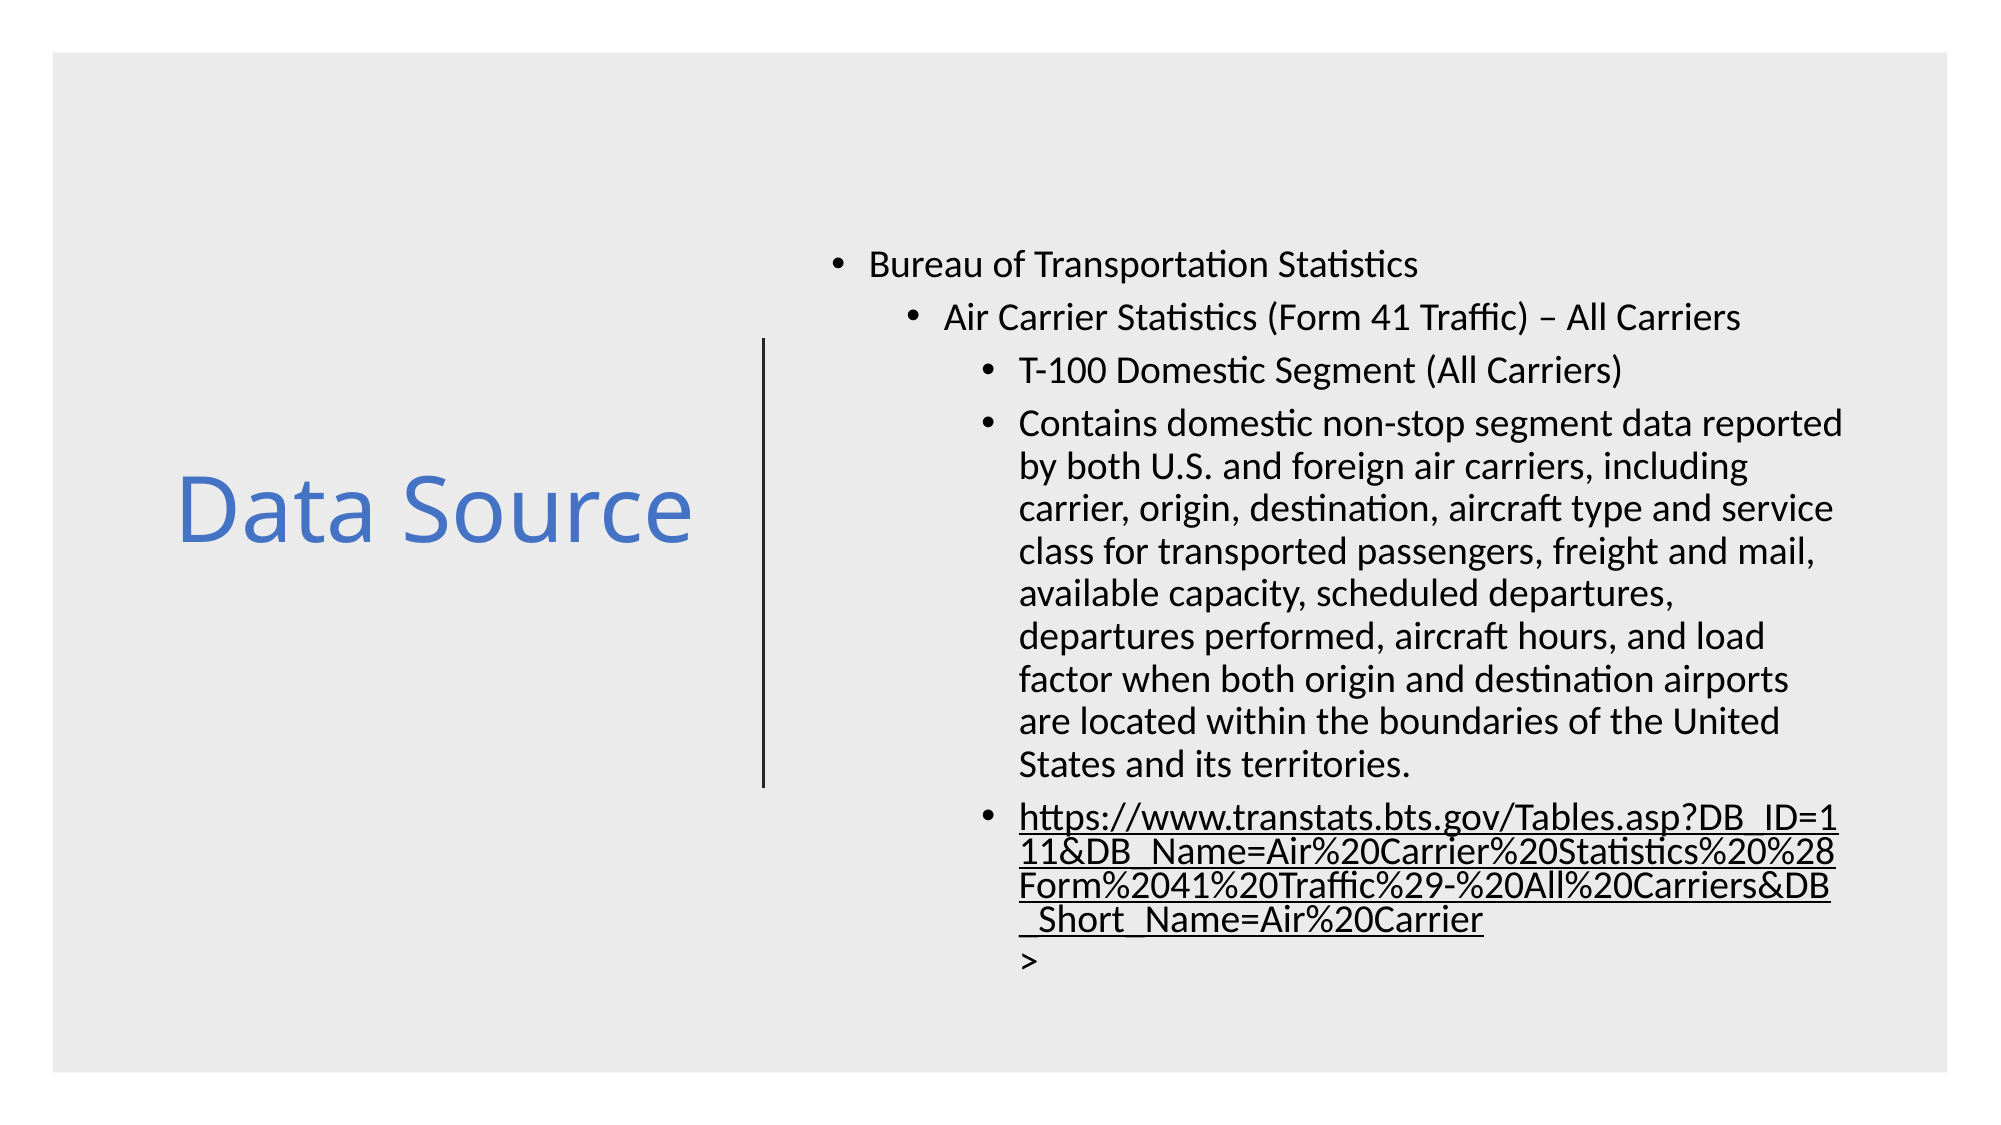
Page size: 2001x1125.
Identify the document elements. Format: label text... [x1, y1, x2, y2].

text_box [52, 51, 1948, 1073]
title Data Source [137, 158, 711, 967]
list Bureau of Transportation Statistics Air Carrier Statistics (Form 41 Traffic) – All Carriers T-100 Domestic Segment (All Carriers) Contains domestic non-stop segment data reported by both U.S. and foreign air carriers, including carrier, origin, destination, aircraft type and service class for transported passengers, freight and mail, available capacity, scheduled departures, departures performed, aircraft hours, and load factor when both origin and destination airports are located within the boundaries of the United States and its territories. https://www.transtats.bts.gov/Tables.asp?DB_ID=111&DB_Name=Air%20Carrier%20Statistics%20%28Form%2041%20Traffic%29-%20All%20Carriers&DB_Short_Name=Air%20Carrier> [816, 158, 1863, 967]
